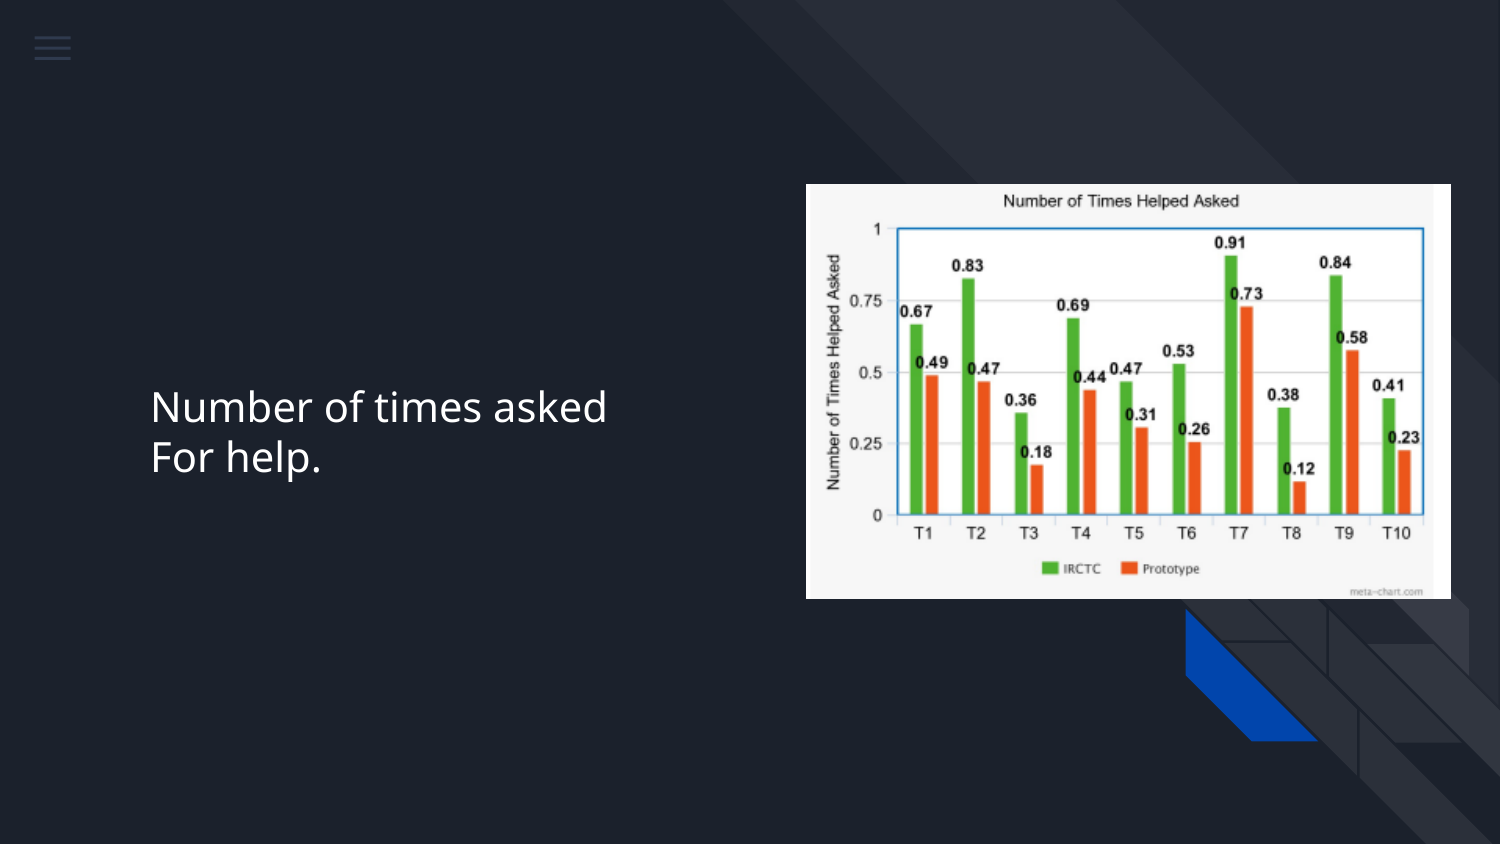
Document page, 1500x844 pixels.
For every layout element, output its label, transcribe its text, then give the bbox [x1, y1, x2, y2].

picture [806, 184, 1451, 600]
title Number of times asked For help. [135, 142, 1483, 720]
